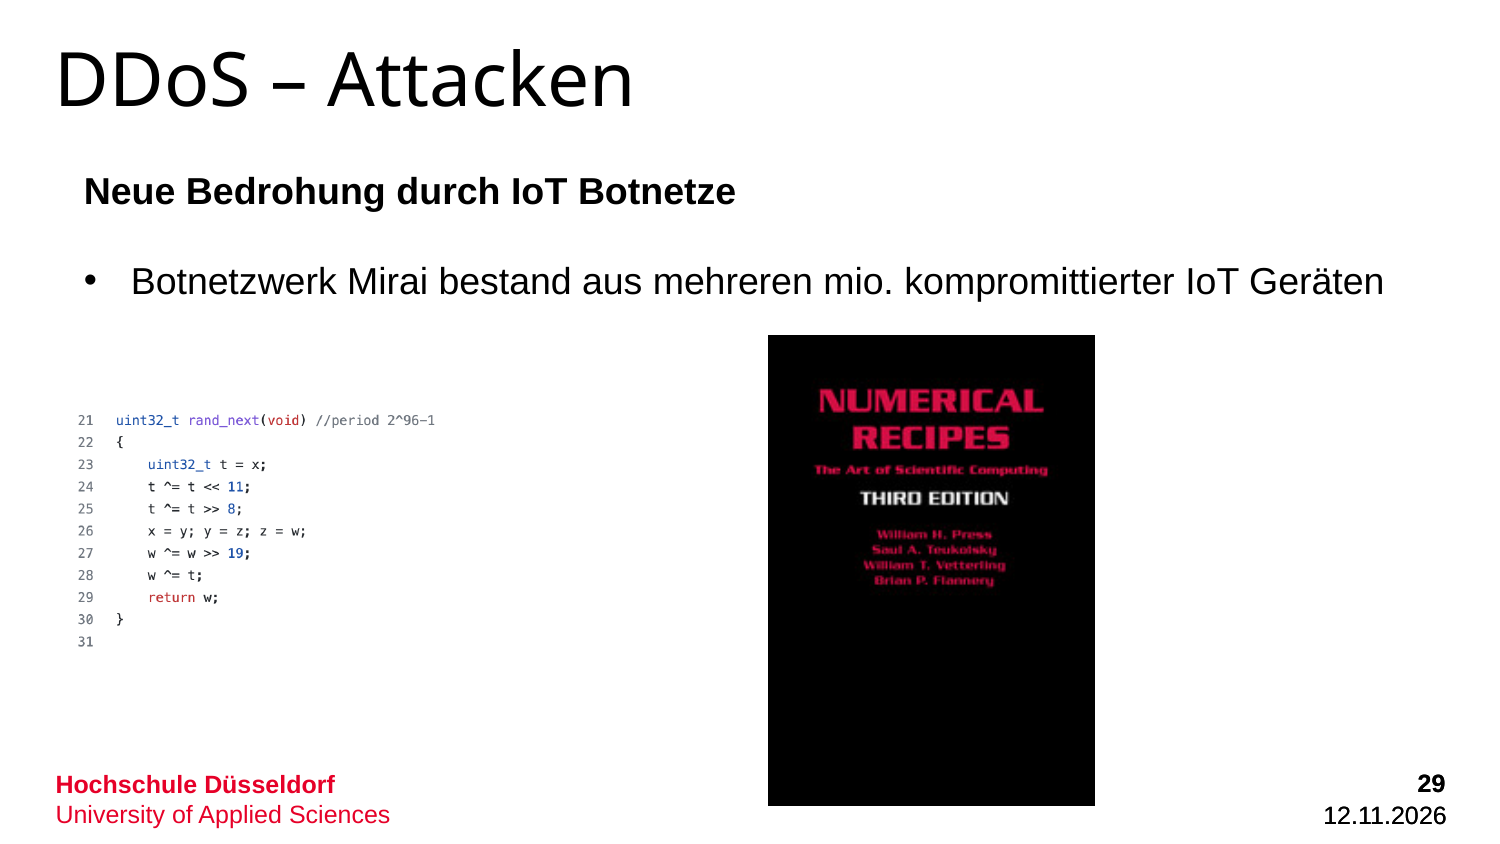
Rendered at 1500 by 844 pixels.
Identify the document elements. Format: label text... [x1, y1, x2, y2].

text_box Neue Bedrohung durch IoT Botnetze Botnetzwerk Mirai bestand aus mehreren mio. kompromittierter IoT Geräten [68, 159, 1402, 625]
title DDoS – Attacken [39, 24, 1461, 160]
picture [58, 406, 509, 656]
text_box 29 [1283, 759, 1461, 815]
picture [768, 335, 1095, 807]
text_box 01.12.2022 [1305, 785, 1463, 844]
